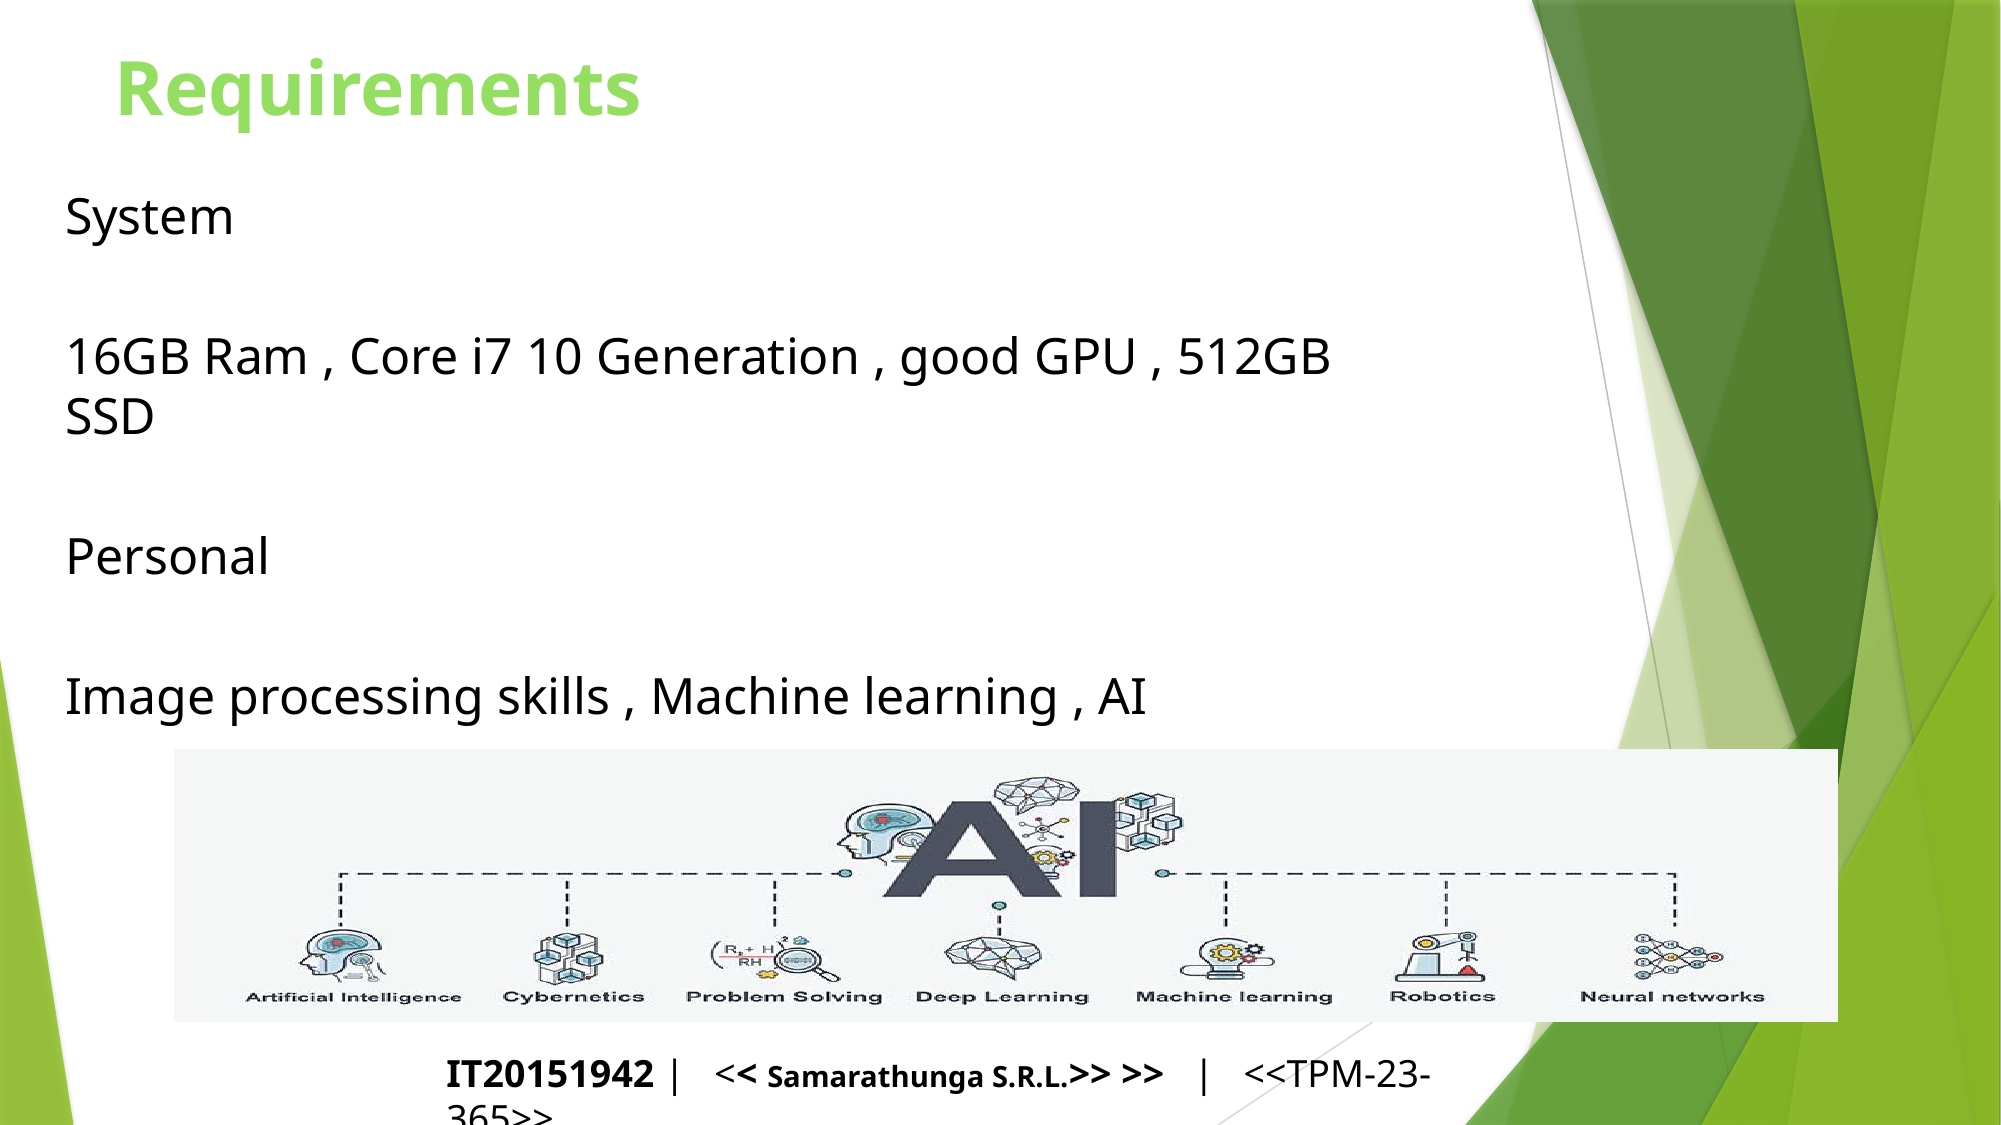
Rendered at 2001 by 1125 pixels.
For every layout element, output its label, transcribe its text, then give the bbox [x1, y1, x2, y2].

text_box System 16GB Ram , Core i7 10 Generation , good GPU , 512GB SSD Personal Image processing skills , Machine learning , AI [50, 176, 1409, 750]
text_box IT20151942 | << Samarathunga S.R.L.>> >> | <<TPM-23-365>> [430, 1063, 1551, 1125]
title Requirements [99, 0, 1511, 177]
picture [174, 749, 1838, 1023]
